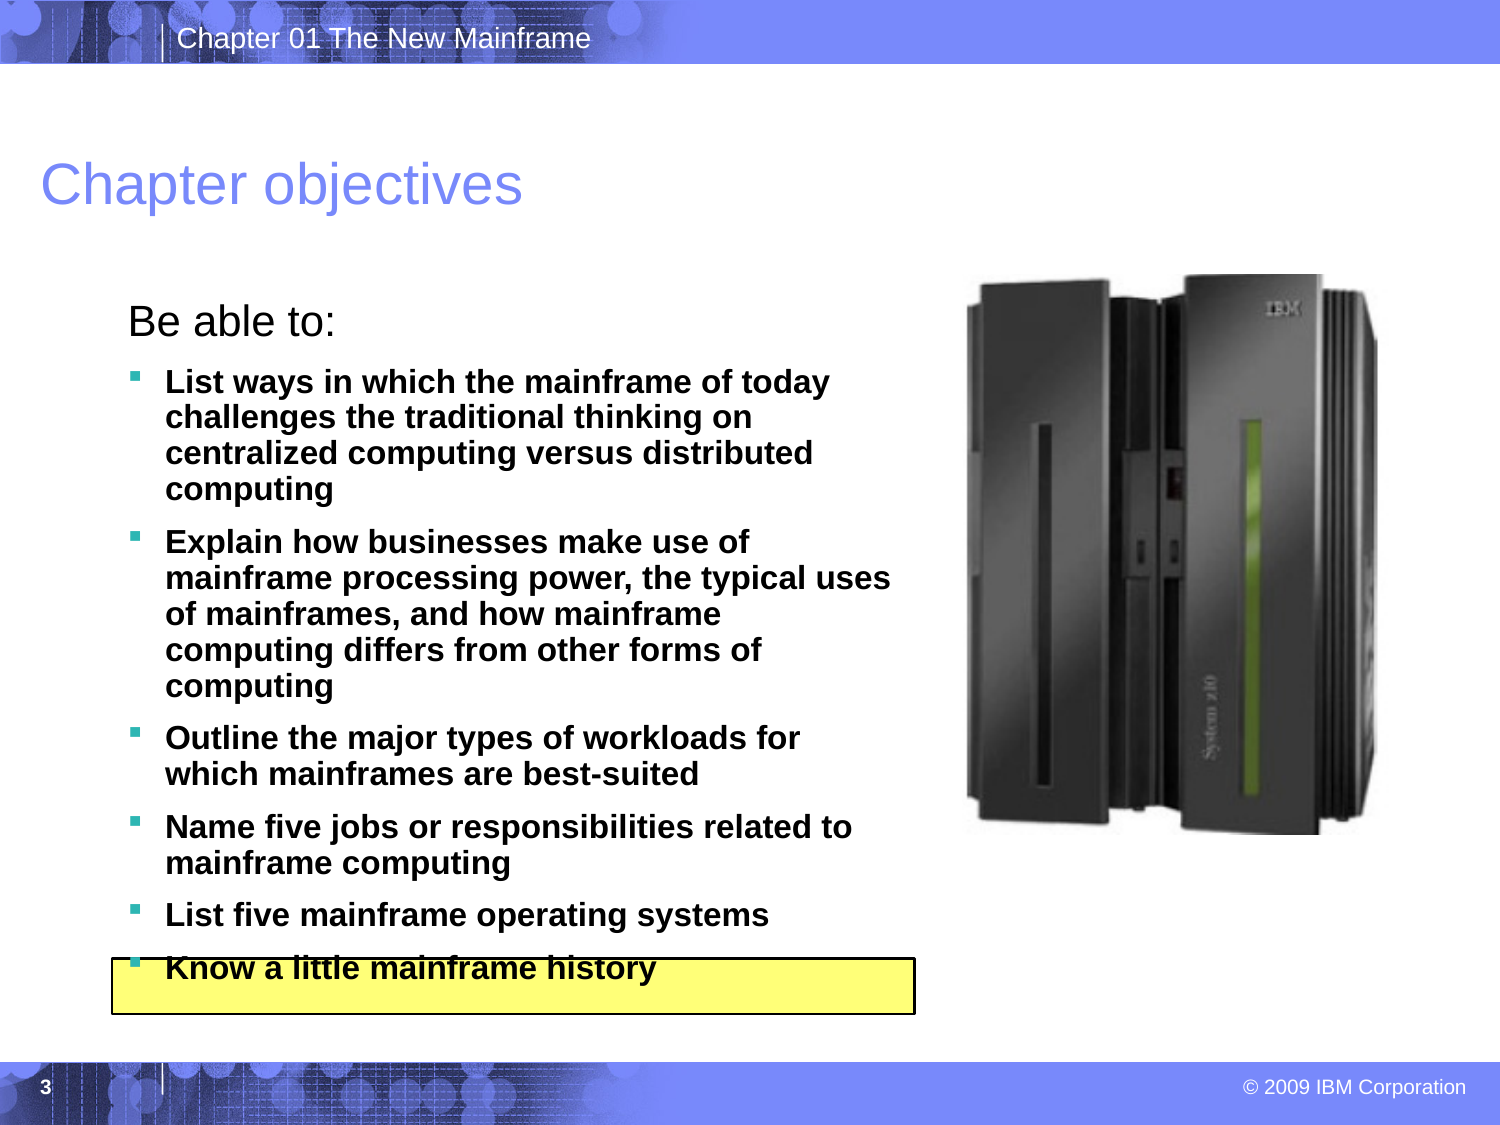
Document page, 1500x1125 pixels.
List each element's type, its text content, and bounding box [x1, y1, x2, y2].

slide_number 3 [25, 1066, 191, 1120]
title Chapter objectives [25, 142, 1378, 225]
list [962, 274, 1390, 835]
list Be able to: List ways in which the mainframe of today challenges the traditional thinking on centralized computing versus distributed computing Explain how businesses make use of mainframe processing power, the typical uses of mainframes, and how mainframe computing differs from other forms of computing Outline the major types of workloads for which mainframes are best-suited Name five jobs or responsibilities related to mainframe computing List five mainframe operating systems Know a little mainframe history [112, 291, 915, 1025]
picture [0, 1063, 1500, 1125]
picture [1, 1, 1500, 63]
